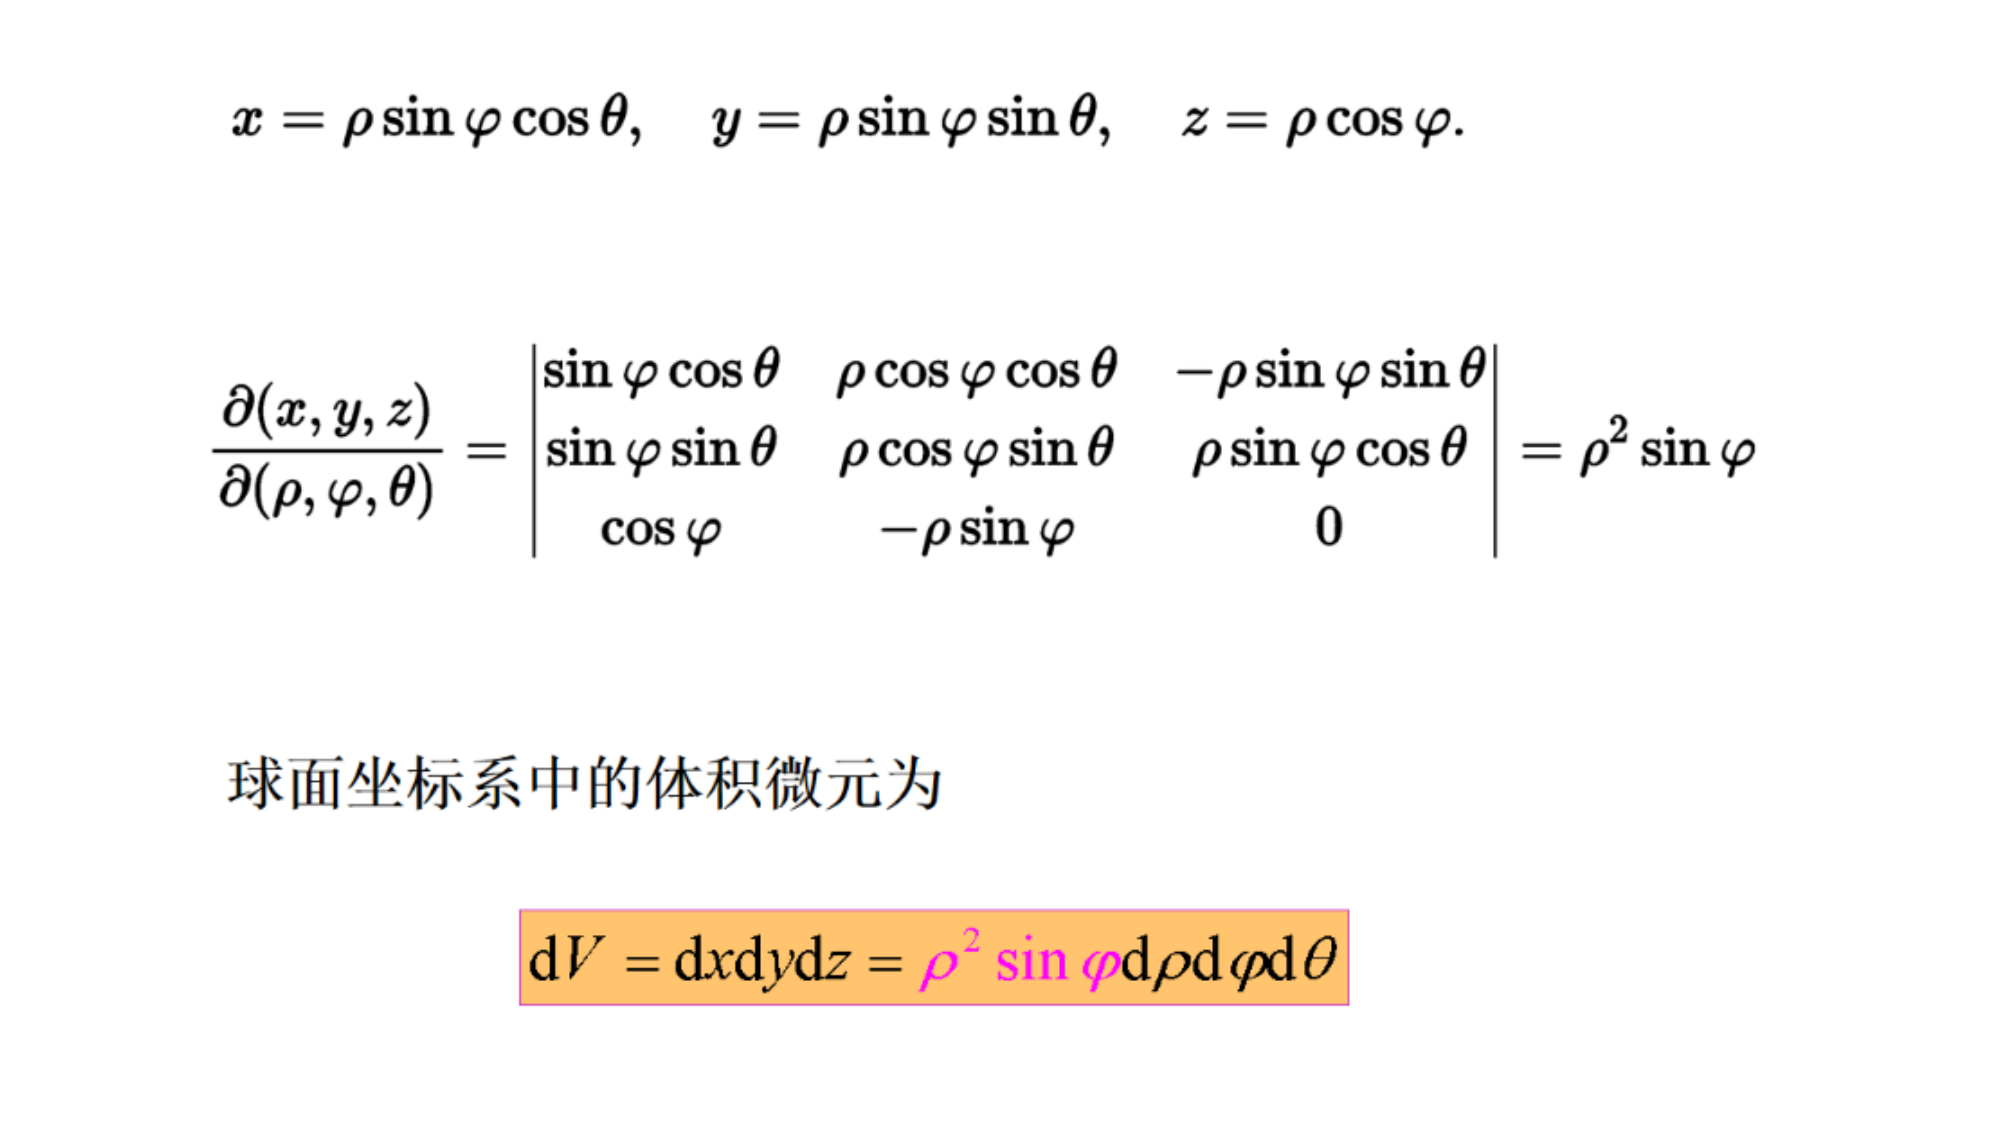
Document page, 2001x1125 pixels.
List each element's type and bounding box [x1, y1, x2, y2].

list [154, 35, 1809, 1071]
